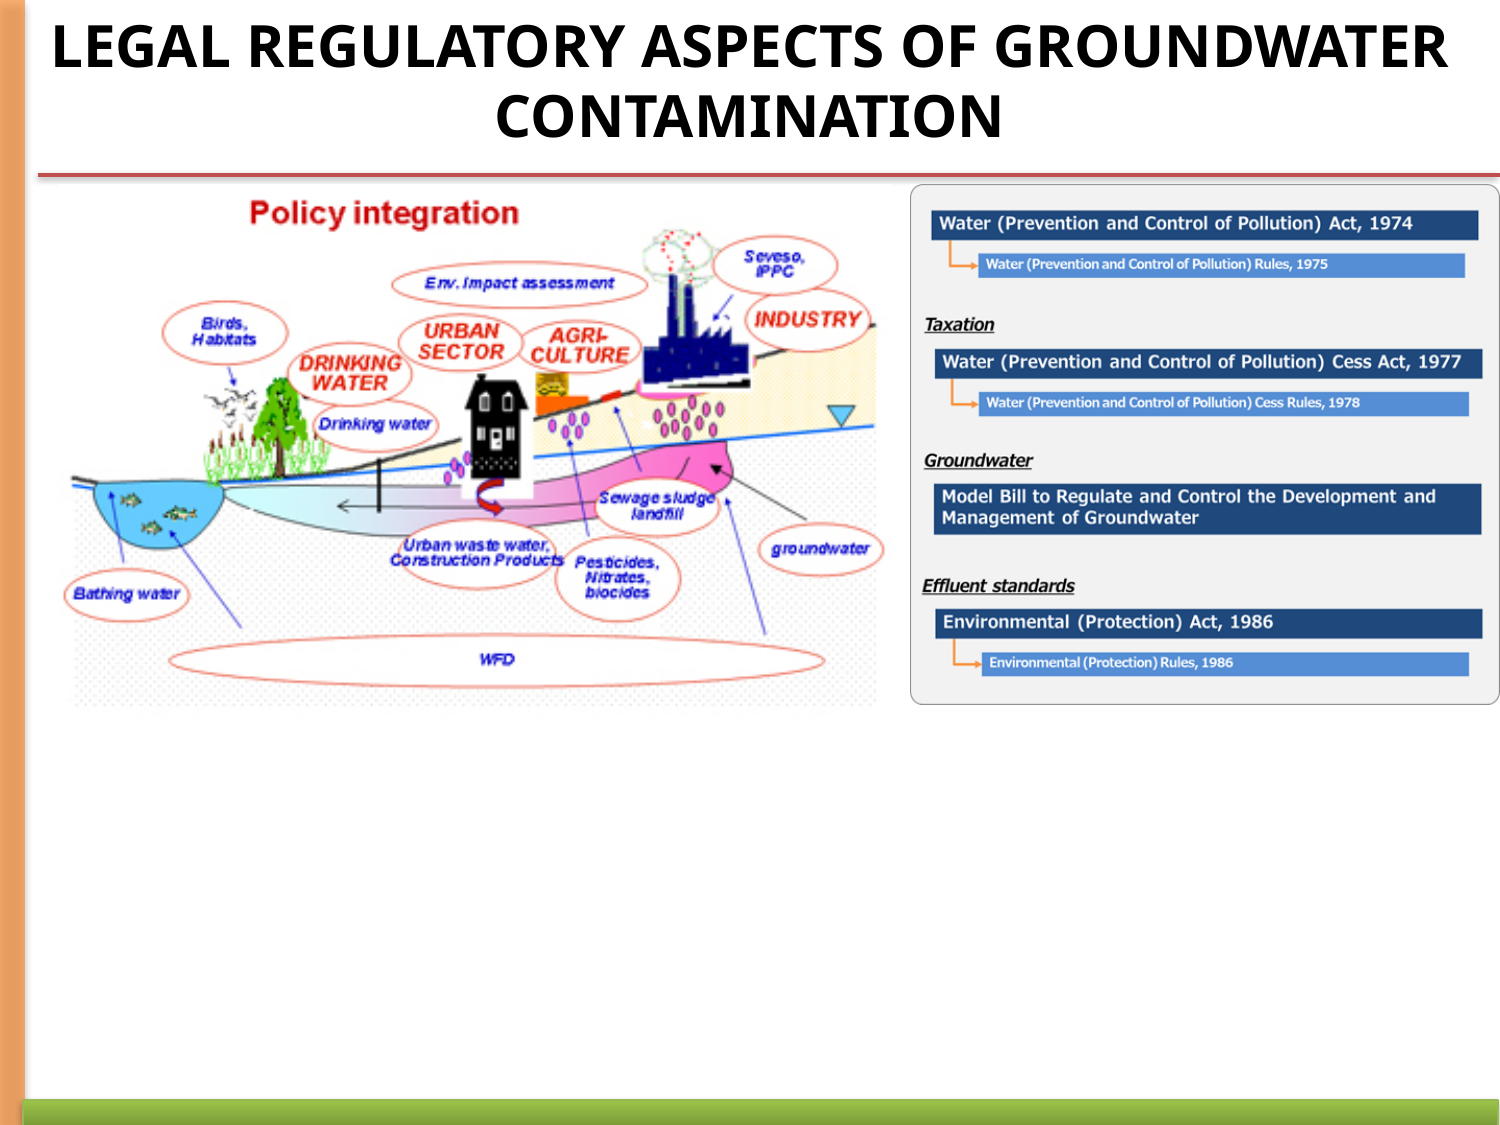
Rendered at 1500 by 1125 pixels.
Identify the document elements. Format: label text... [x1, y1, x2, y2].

text_box LEGAL REGULATORY ASPECTS OF GROUNDWATER CONTAMINATION [31, 1, 1469, 157]
picture [58, 183, 893, 721]
picture [910, 183, 1500, 705]
